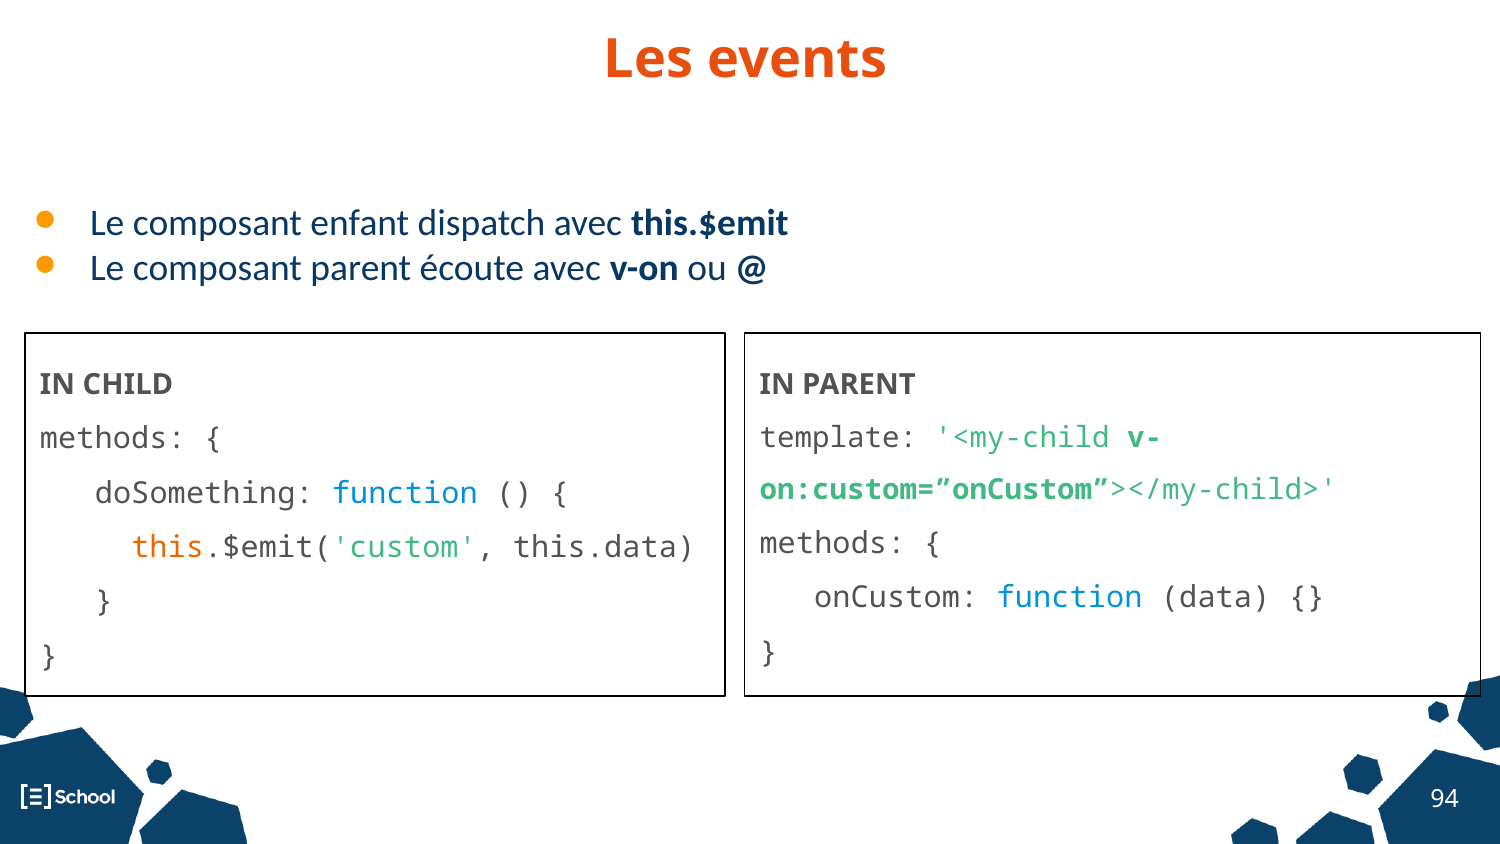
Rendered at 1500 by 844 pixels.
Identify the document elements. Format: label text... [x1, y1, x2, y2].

title Les events [24, 8, 1467, 165]
picture [0, 0, 1500, 844]
text_box IN PARENT template: '<my-child v-on:custom=”onCustom”></my-child>' methods: { onCustom: function (data) {} } [744, 332, 1481, 696]
text_box Le composant enfant dispatch avec this.$emit Le composant parent écoute avec v-on ou @ [0, 183, 1467, 340]
text_box IN CHILD methods: { doSomething: function () { this.$emit('custom', this.data) } } [24, 332, 726, 696]
slide_number ‹#› [1383, 767, 1474, 832]
